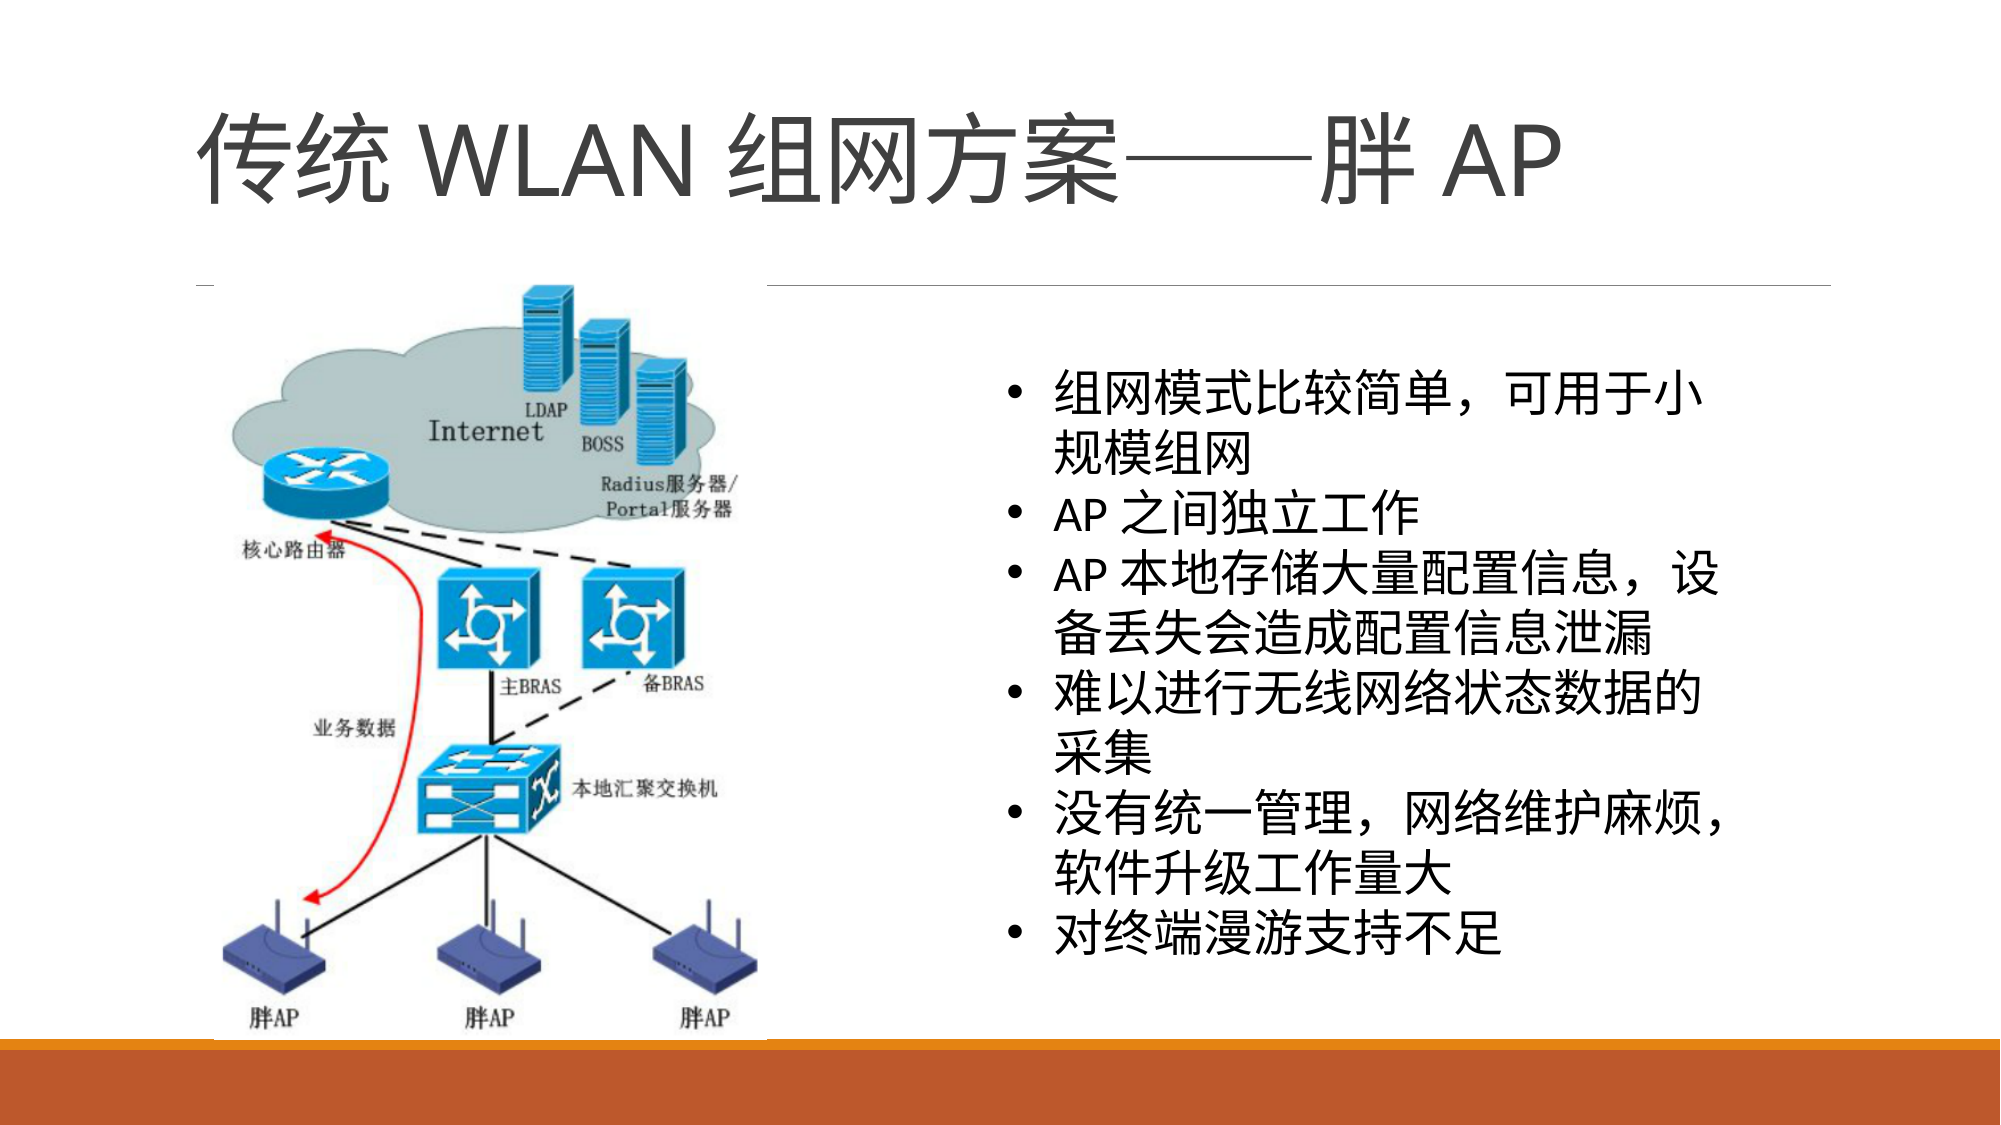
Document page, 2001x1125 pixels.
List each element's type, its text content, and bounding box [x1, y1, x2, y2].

text_box 组网模式比较简单，可用于小规模组网 AP之间独立工作 AP本地存储大量配置信息，设备丢失会造成配置信息泄漏 难以进行无线网络状态数据的采集 没有统一管理，网络维护麻烦，软件升级工作量大 对终端漫游支持不足 [991, 354, 1756, 970]
picture [213, 276, 767, 1041]
title 传统WLAN组网方案——胖AP [180, 47, 1830, 285]
